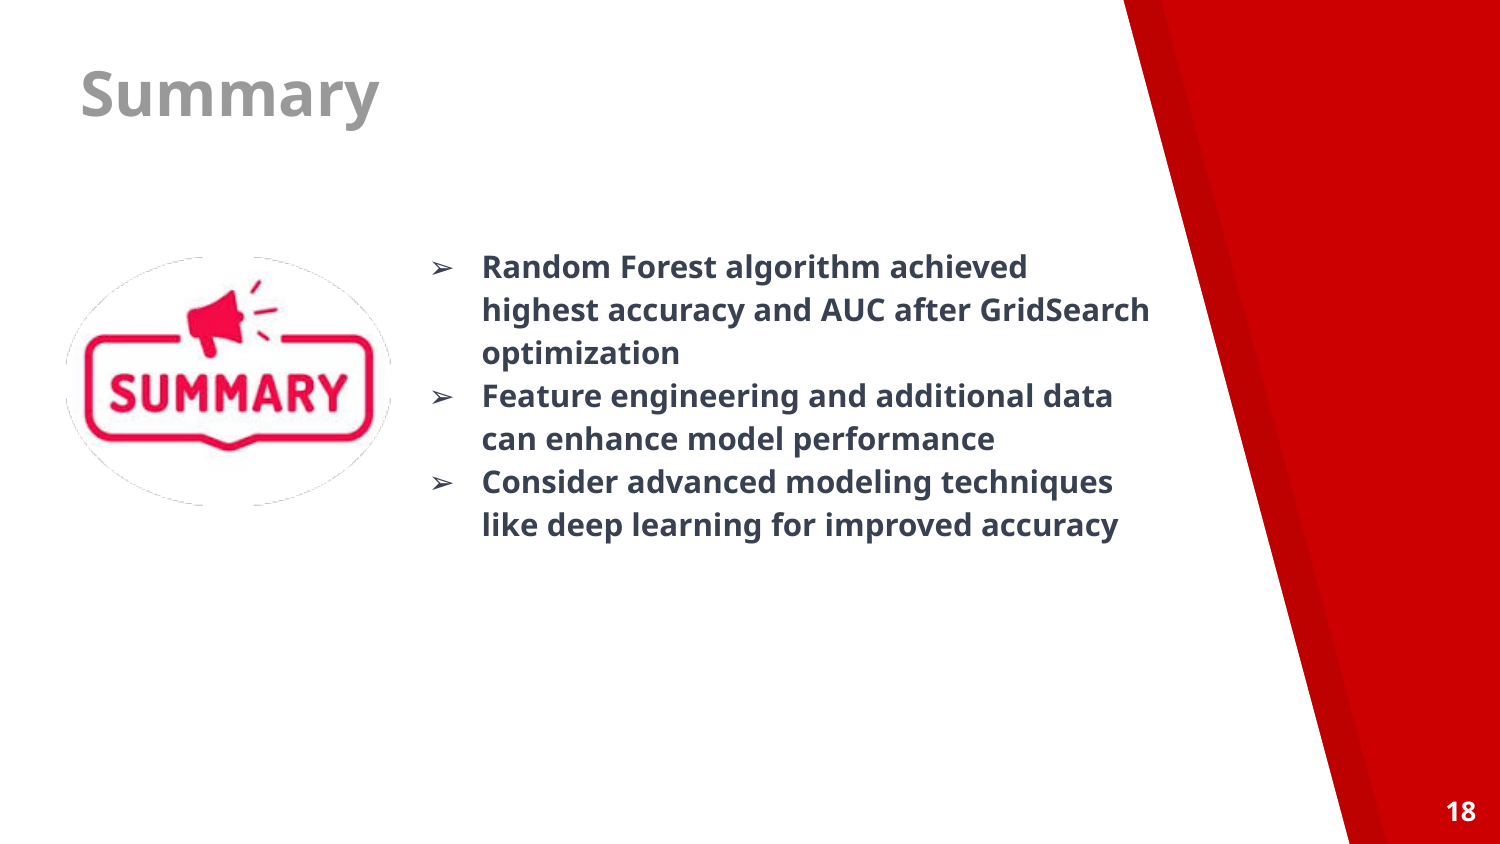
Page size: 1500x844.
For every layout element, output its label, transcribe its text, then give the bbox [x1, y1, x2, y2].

text_box Summary [65, 38, 575, 144]
text_box Random Forest algorithm achieved highest accuracy and AUC after GridSearch optimization Feature engineering and additional data can enhance model performance Consider advanced modeling techniques like deep learning for improved accuracy [391, 226, 1170, 559]
slide_number ‹#› [1401, 779, 1492, 844]
picture [64, 255, 392, 507]
